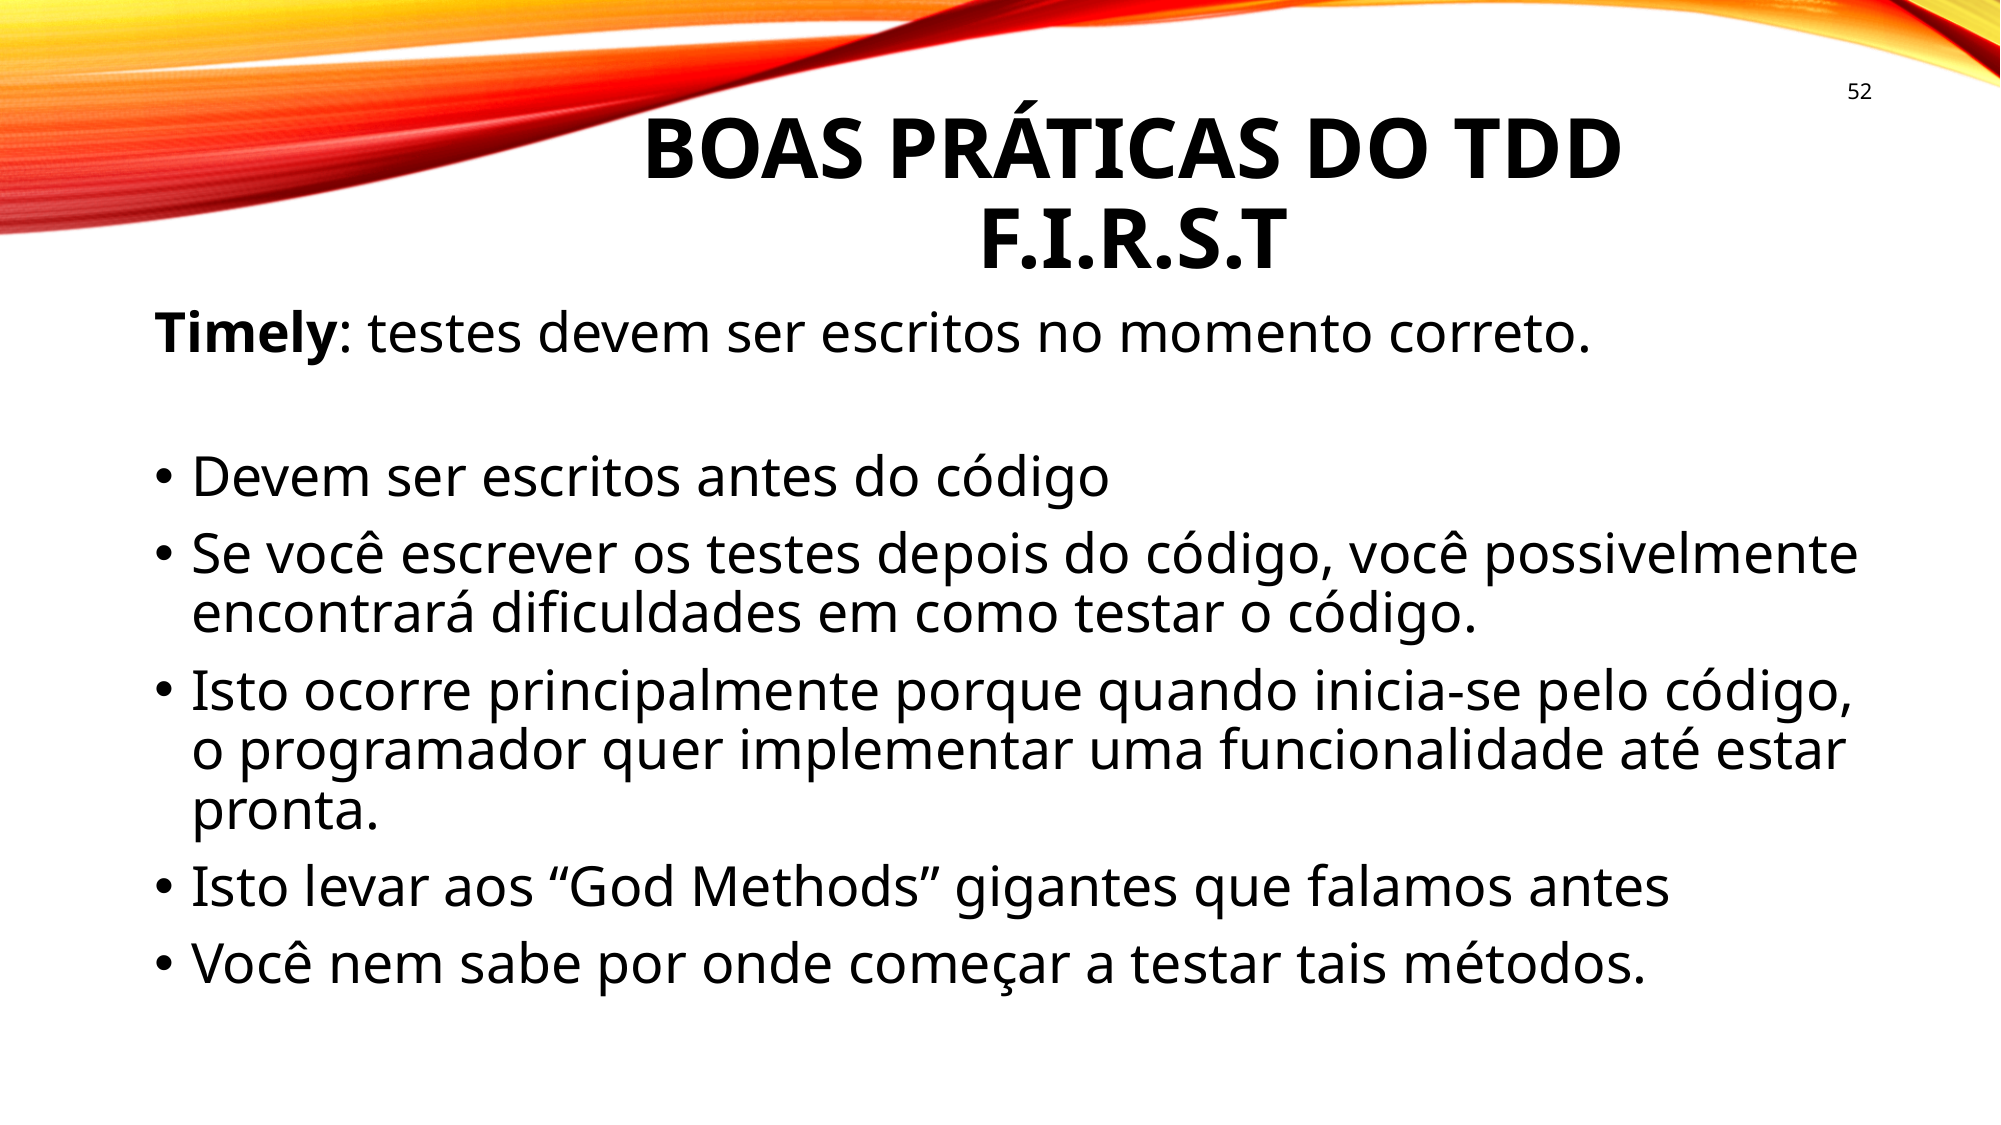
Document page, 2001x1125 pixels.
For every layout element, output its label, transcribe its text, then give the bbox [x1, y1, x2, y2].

slide_number 52 [1437, 62, 1888, 123]
picture [0, 0, 2000, 237]
title Boas práticas do tdd F.I.R.S.T [289, 72, 1977, 320]
list Timely: testes devem ser escritos no momento correto. Devem ser escritos antes do código Se você escrever os testes depois do código, você possivelmente encontrará dificuldades em como testar o código. Isto ocorre principalmente porque quando inicia-se pelo código, o programador quer implementar uma funcionalidade até estar pronta. Isto levar aos “God Methods” gigantes que falamos antes Você nem sabe por onde começar a testar tais métodos. [139, 297, 1888, 1059]
